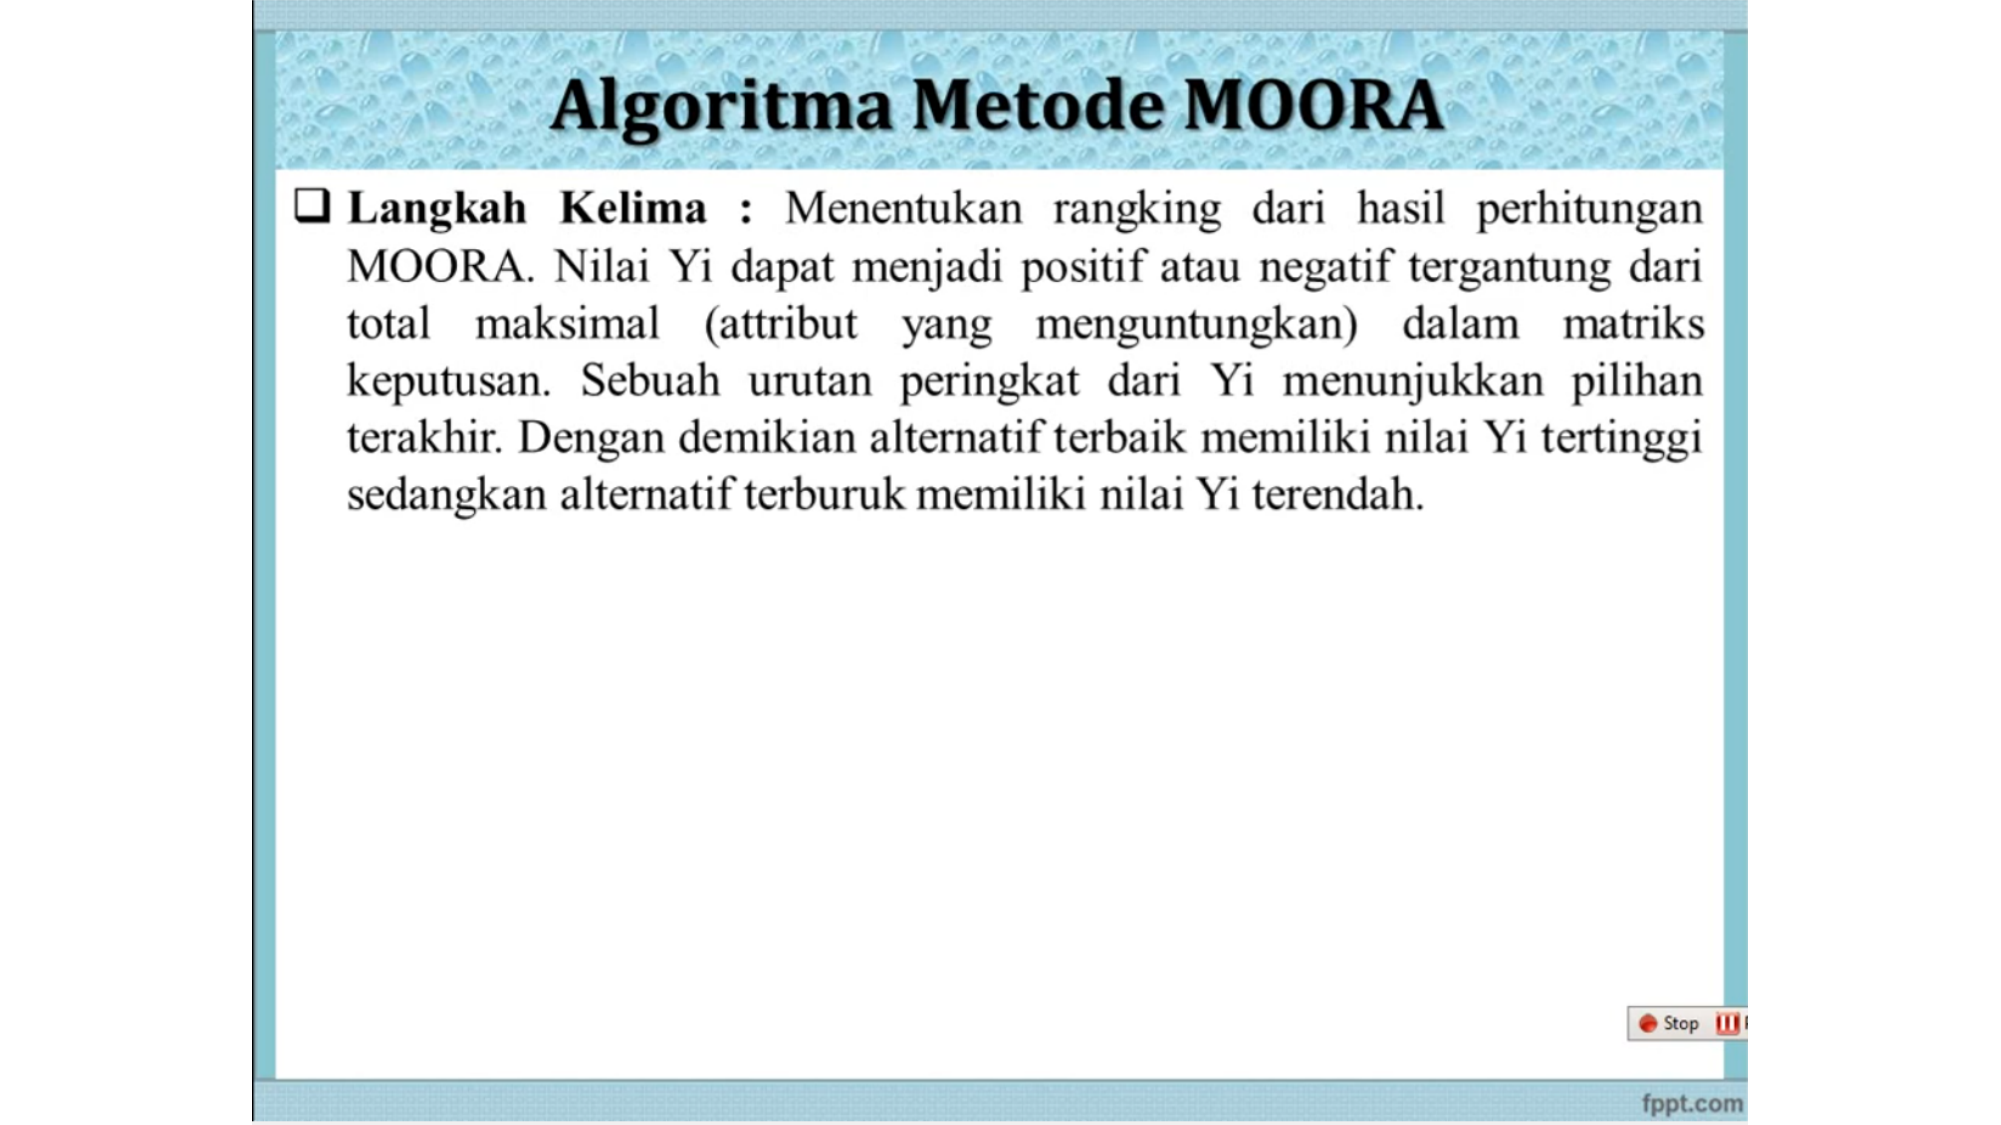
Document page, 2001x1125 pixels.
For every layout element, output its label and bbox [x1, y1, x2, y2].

picture [252, 0, 1748, 1125]
